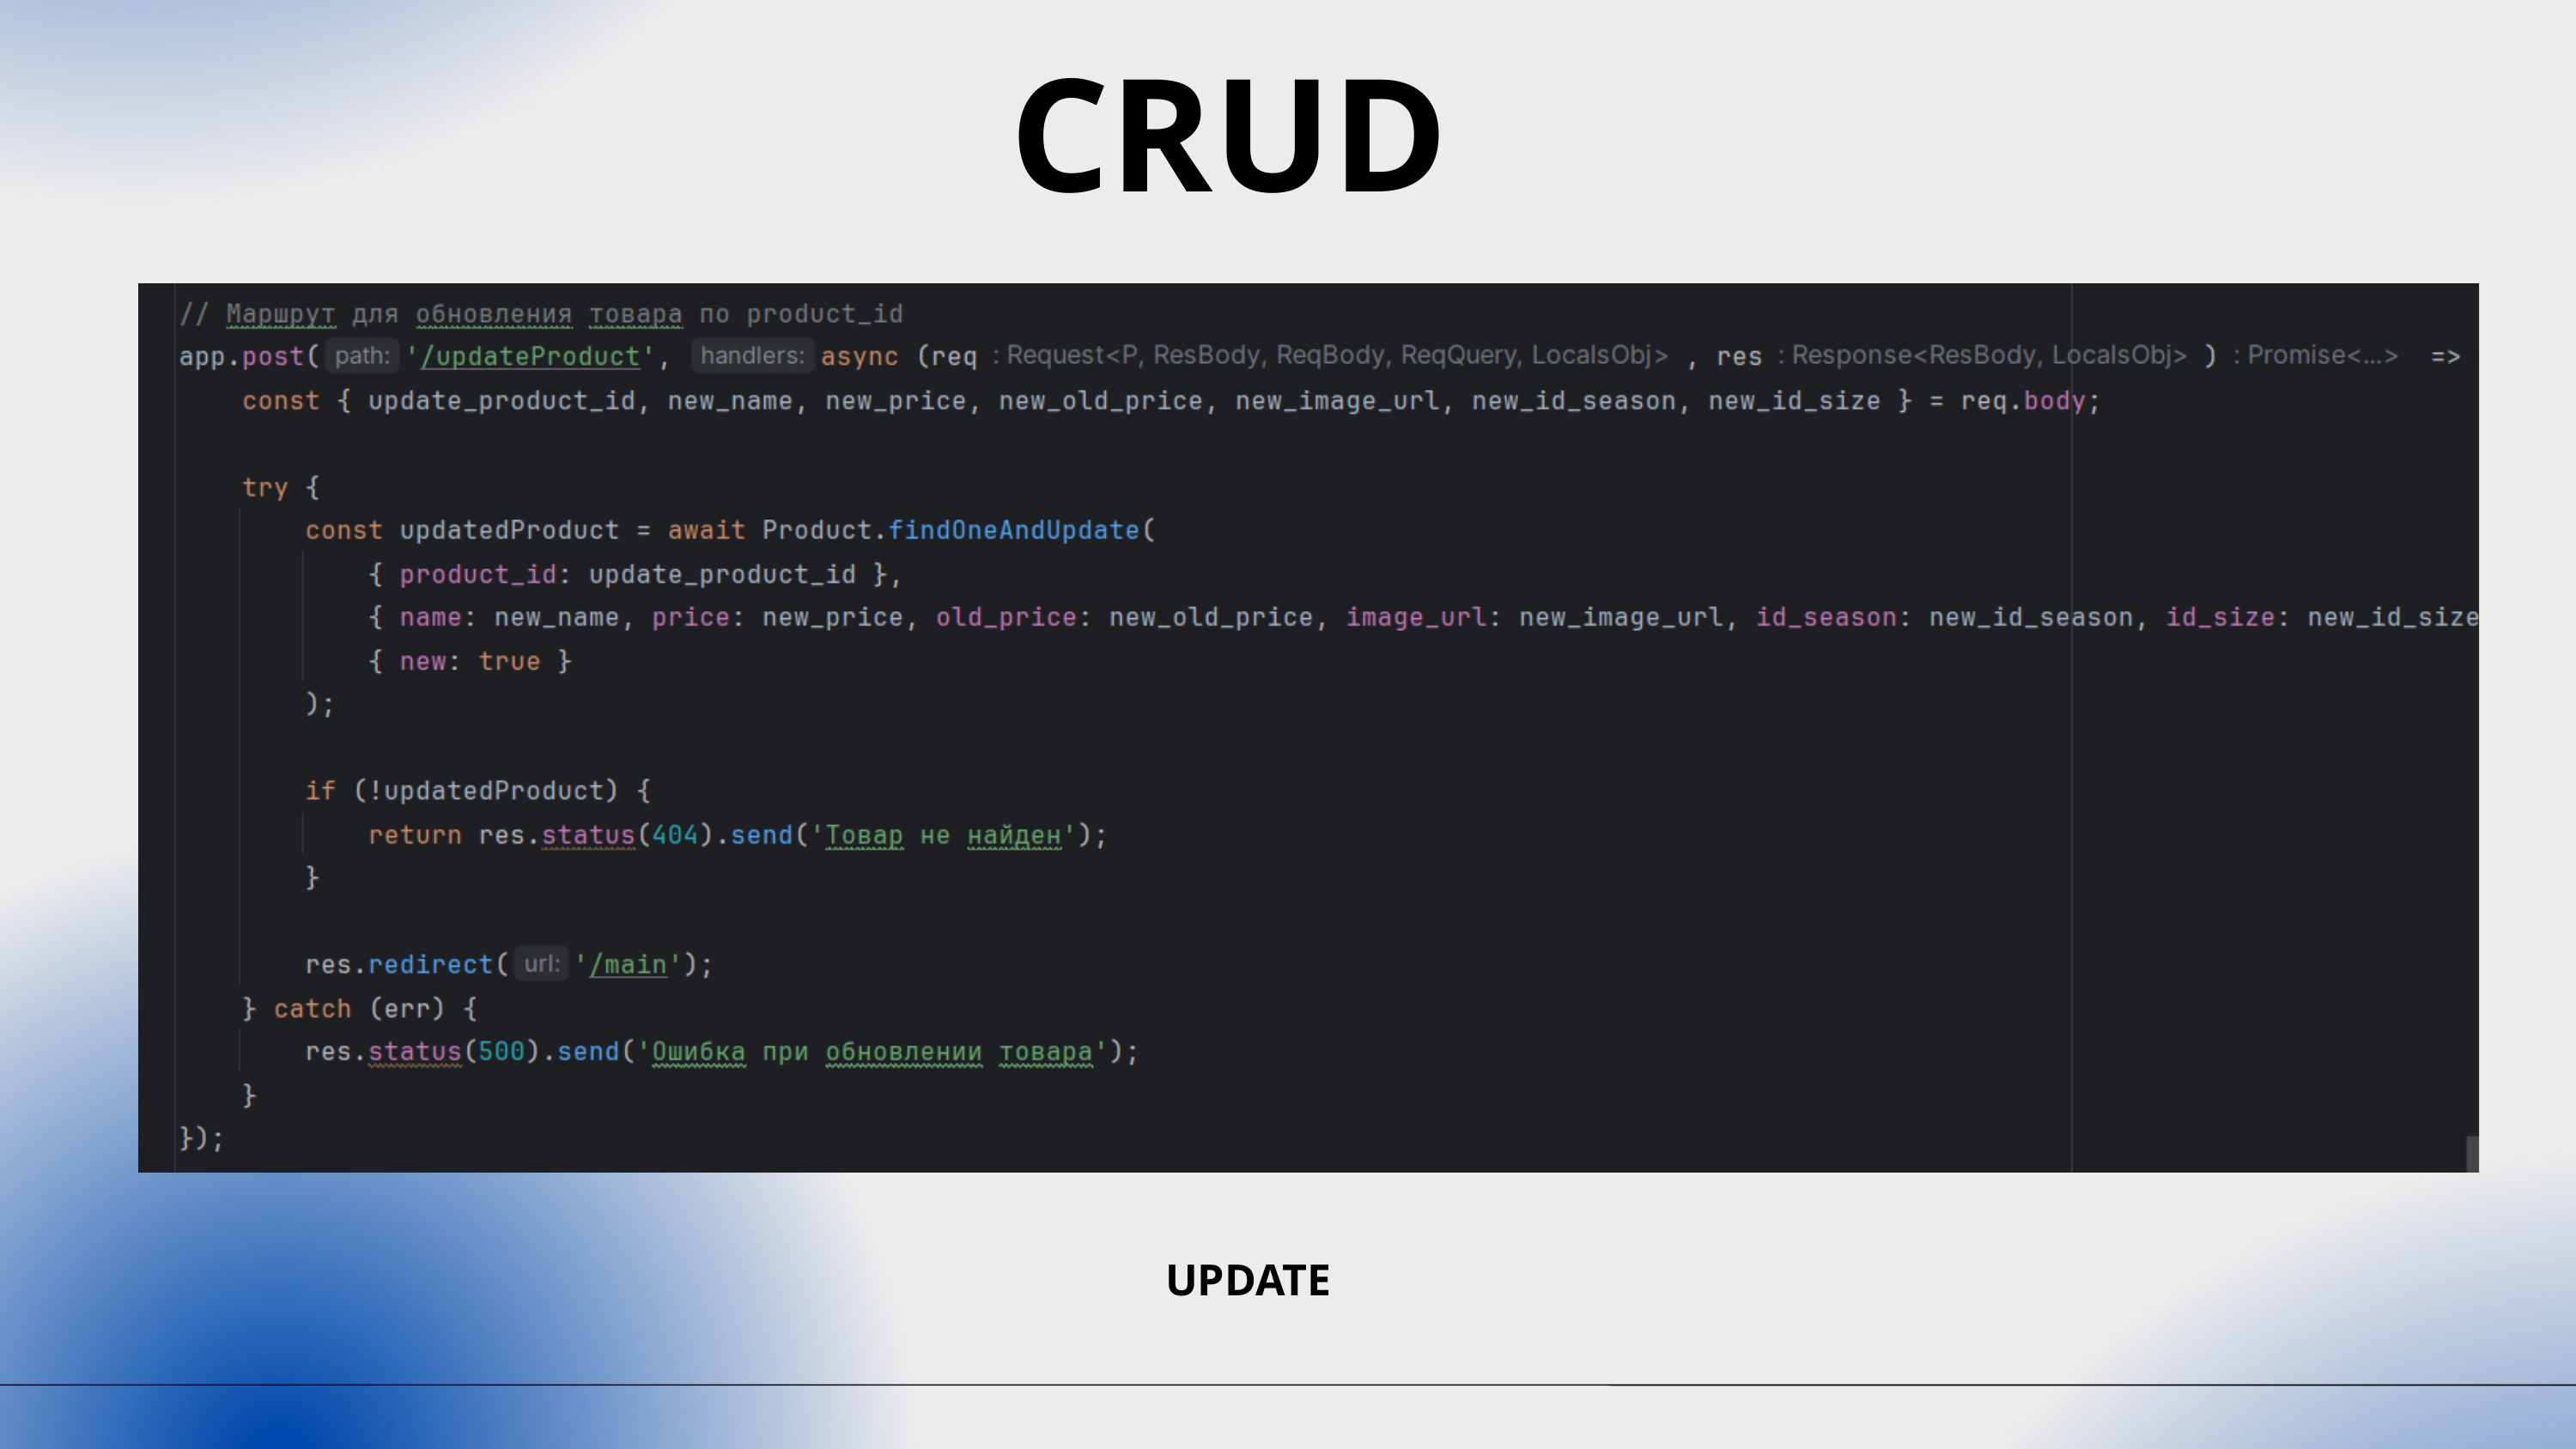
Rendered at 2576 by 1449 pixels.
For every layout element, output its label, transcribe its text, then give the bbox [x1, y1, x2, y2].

text_box [1728, 1385, 2576, 1449]
text_box [1728, 1070, 2576, 1385]
text_box [138, 283, 2480, 1173]
text_box [0, 768, 981, 1385]
text_box UPDATE [1010, 1248, 1487, 1305]
text_box CRUD [1010, 35, 2043, 224]
text_box [0, 0, 1045, 284]
text_box [0, 1385, 981, 1449]
